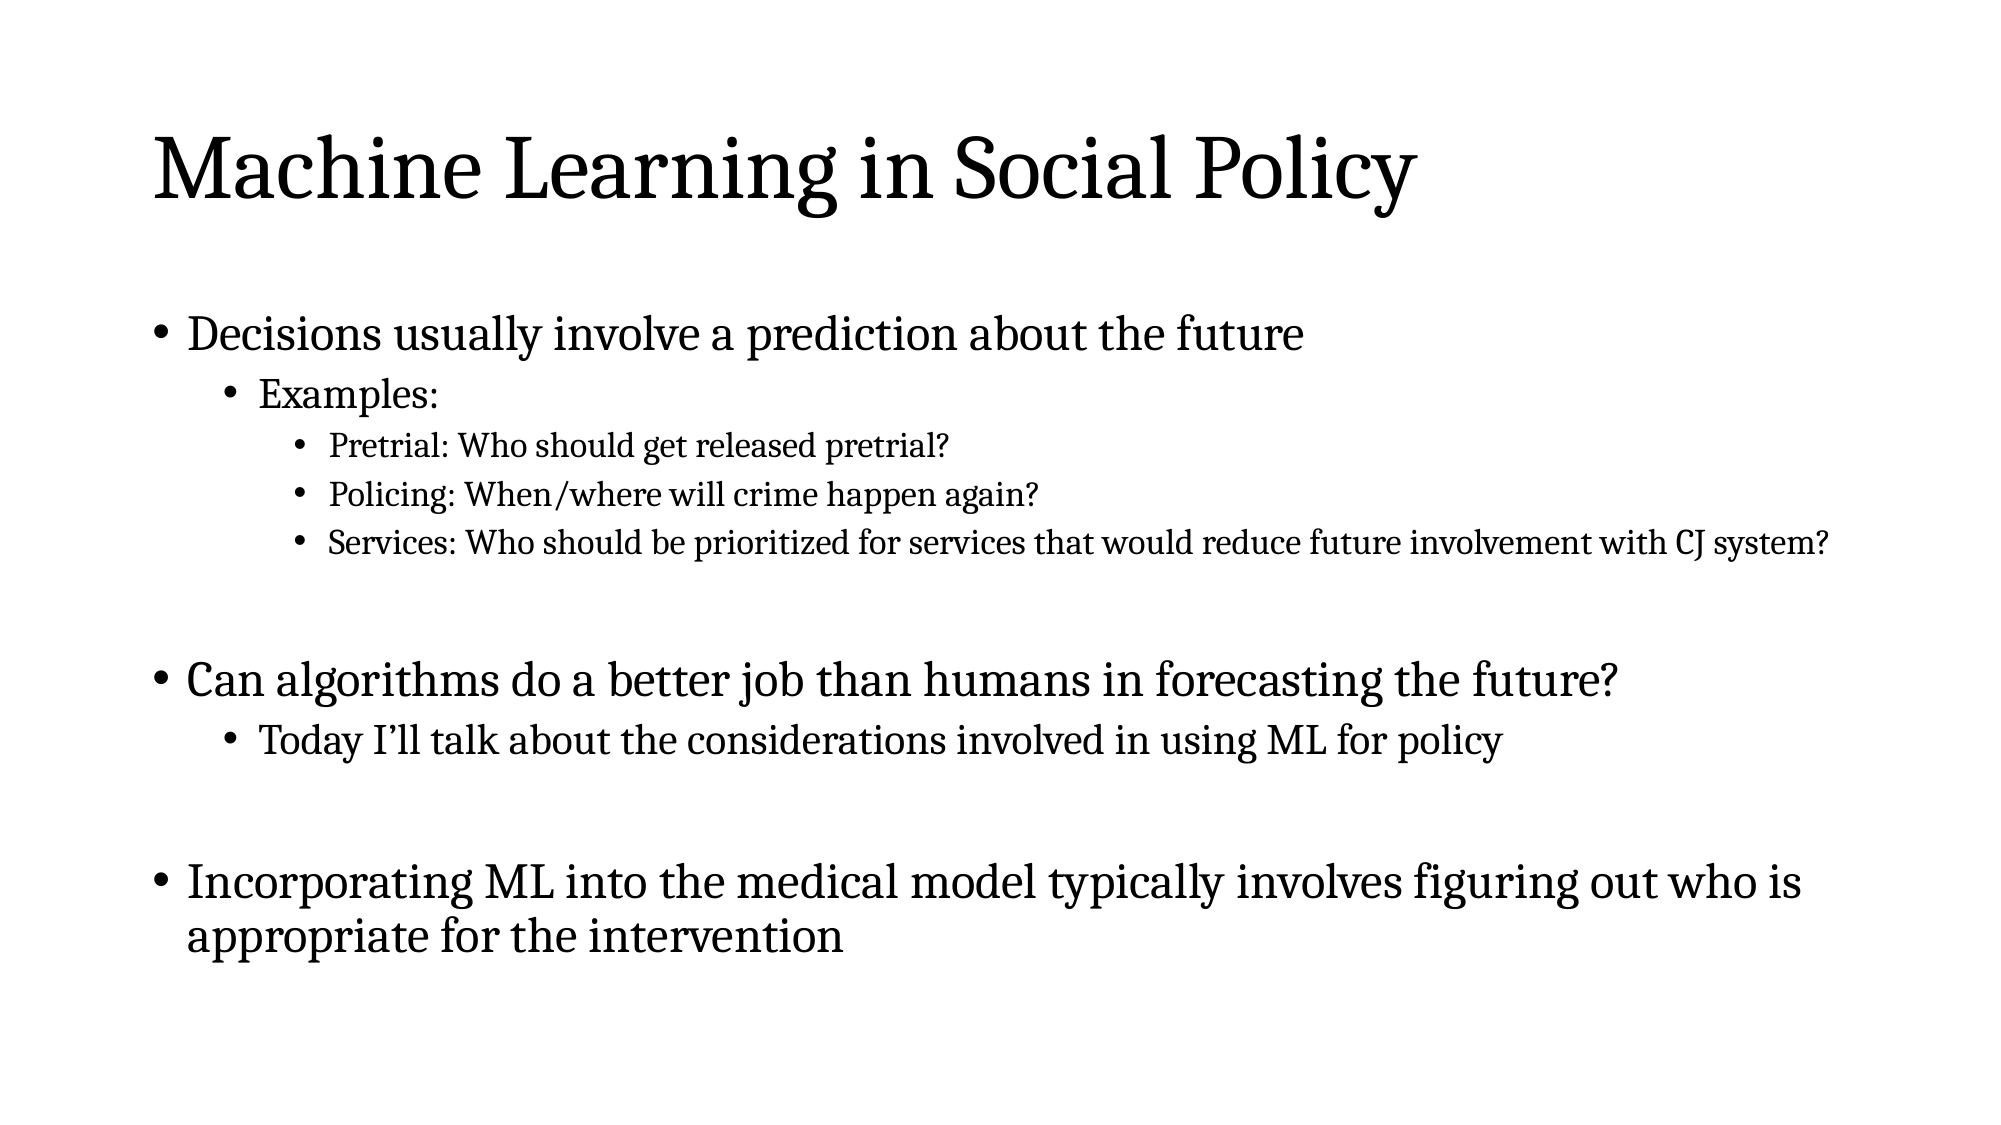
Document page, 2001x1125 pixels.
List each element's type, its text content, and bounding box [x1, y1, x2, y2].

title Machine Learning in Social Policy [137, 59, 1863, 278]
list Decisions usually involve a prediction about the future Examples: Pretrial: Who should get released pretrial? Policing: When/where will crime happen again? Services: Who should be prioritized for services that would reduce future involvement with CJ system? Can algorithms do a better job than humans in forecasting the future? Today I’ll talk about the considerations involved in using ML for policy Incorporating ML into the medical model typically involves figuring out who is appropriate for the intervention [137, 299, 1863, 1014]
